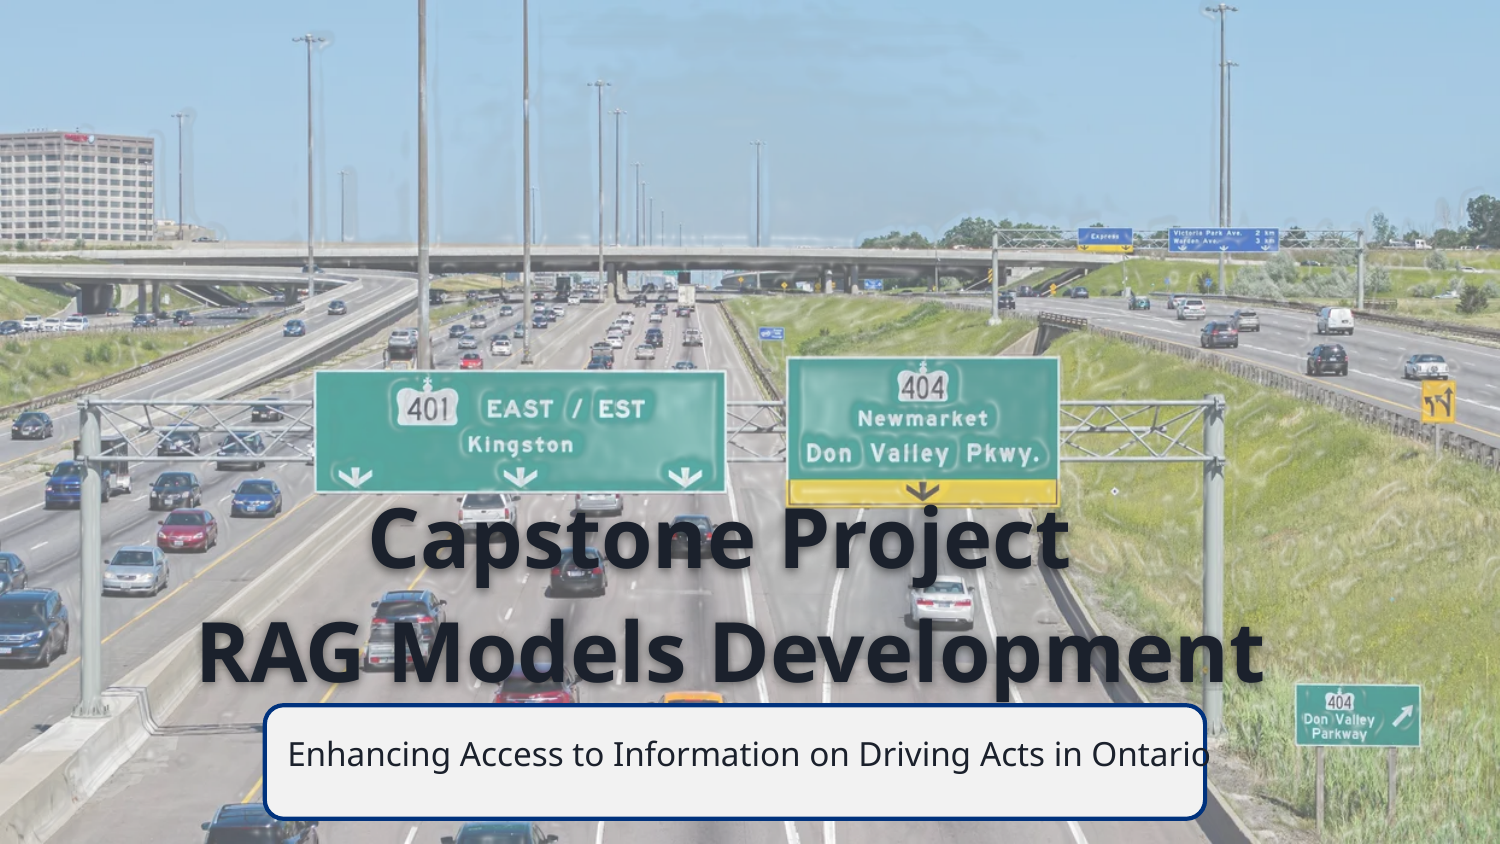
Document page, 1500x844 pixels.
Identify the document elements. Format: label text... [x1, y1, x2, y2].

subtitle Enhancing Access to Information on Driving Acts in Ontario [264, 692, 1236, 807]
text_box [266, 807, 1204, 819]
title Capstone Project RAG Models Development [125, 464, 1337, 844]
